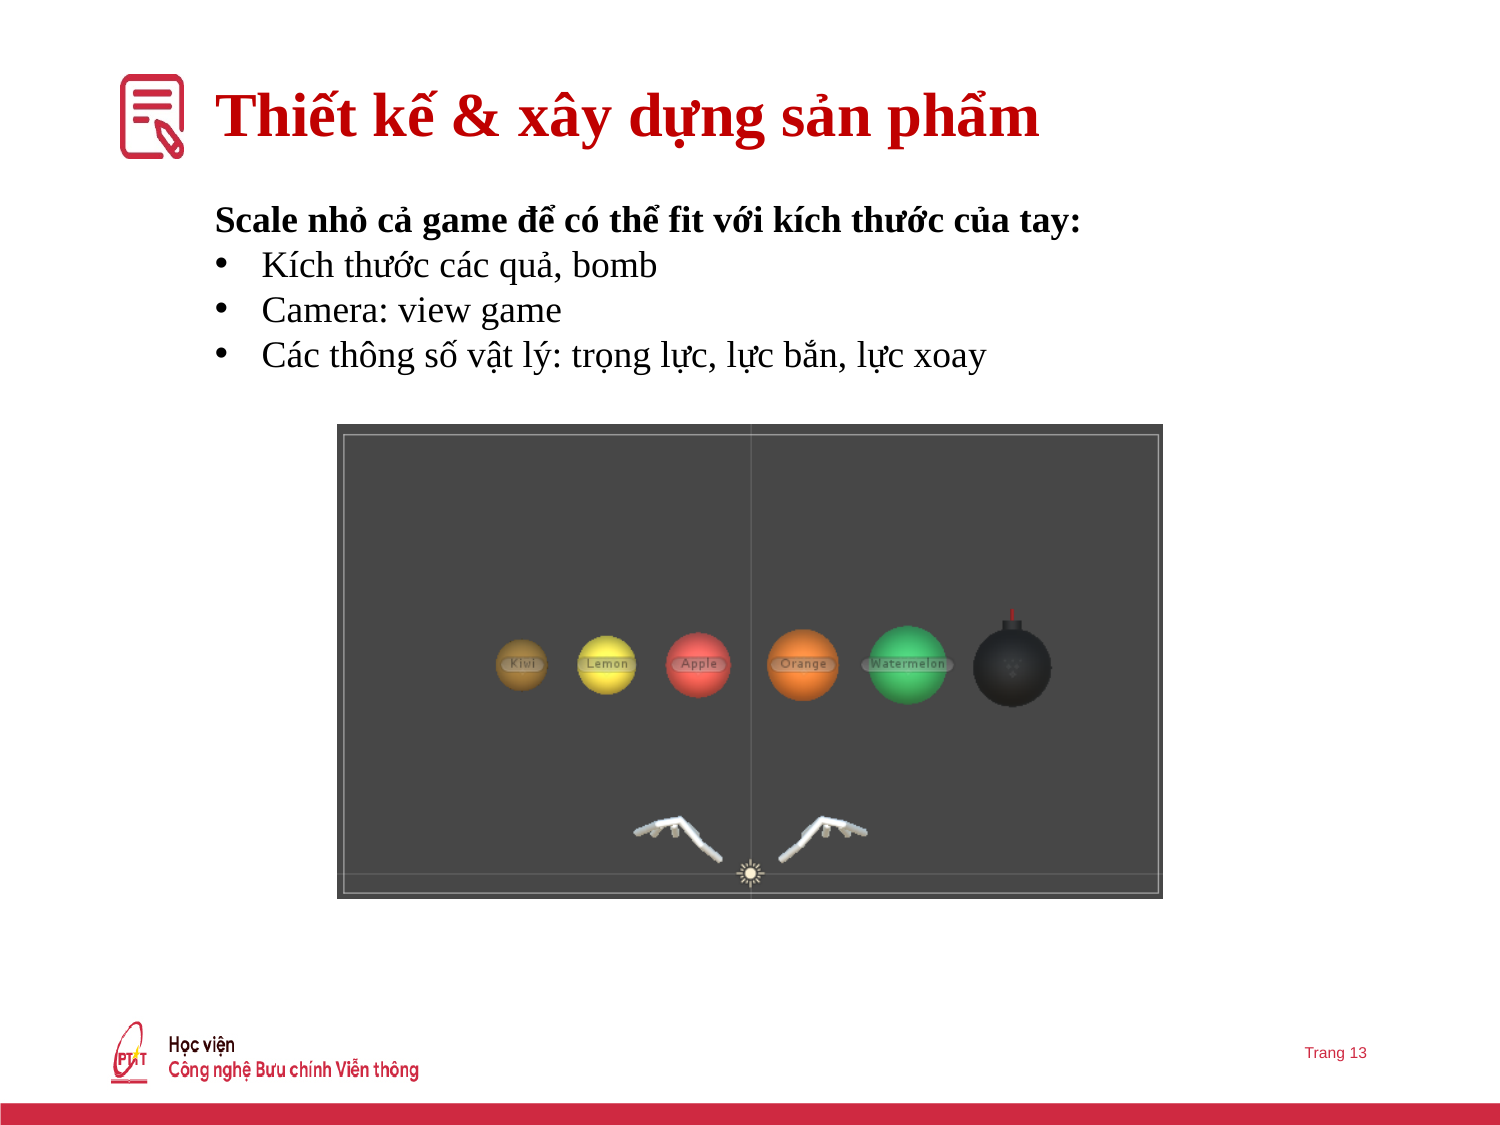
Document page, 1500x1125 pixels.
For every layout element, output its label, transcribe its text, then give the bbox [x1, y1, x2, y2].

text_box Scale nhỏ cả game để có thể fit với kích thước của tay: Kích thước các quả, bomb Camera: view game Các thông số vật lý: trọng lực, lực bắn, lực xoay [200, 187, 1225, 383]
title Thiết kế & xây dựng sản phẩm [200, 70, 1376, 163]
picture [0, 0, 1500, 1125]
